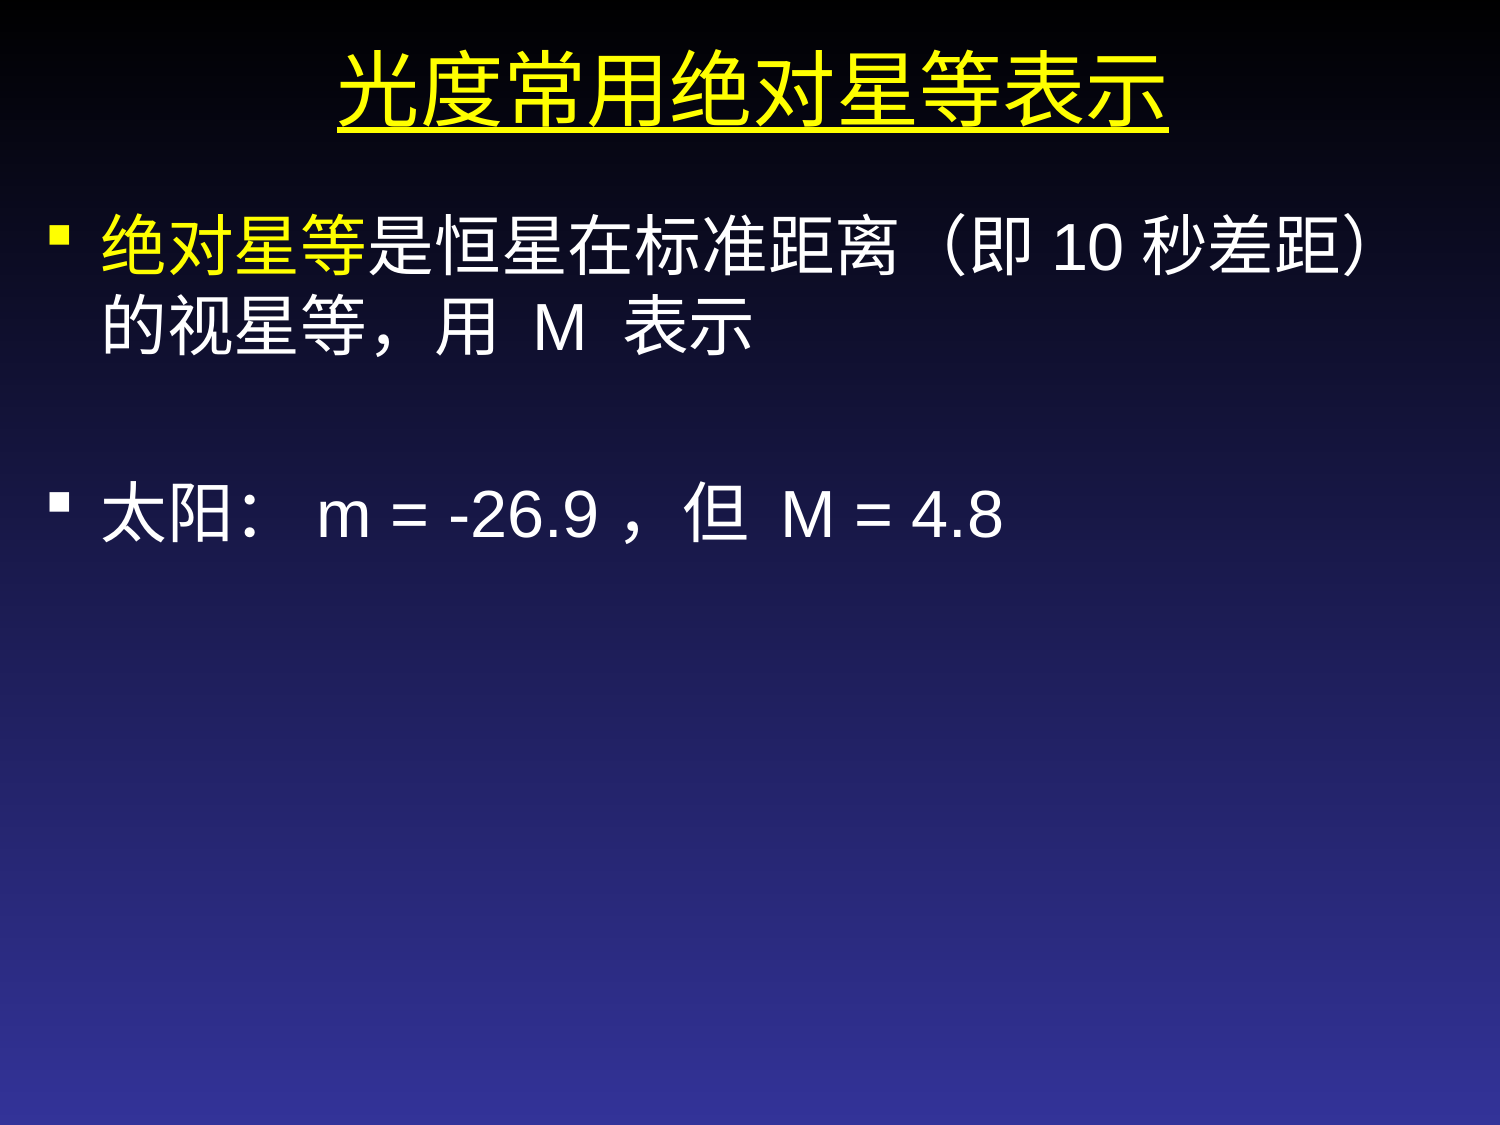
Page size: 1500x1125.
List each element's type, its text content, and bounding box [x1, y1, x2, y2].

title 光度常用绝对星等表示 [53, 31, 1454, 144]
list 绝对星等是恒星在标准距离（即10秒差距）的视星等，用 M 表示 太阳：m = -26.9，但 M = 4.8 [29, 196, 1467, 1012]
